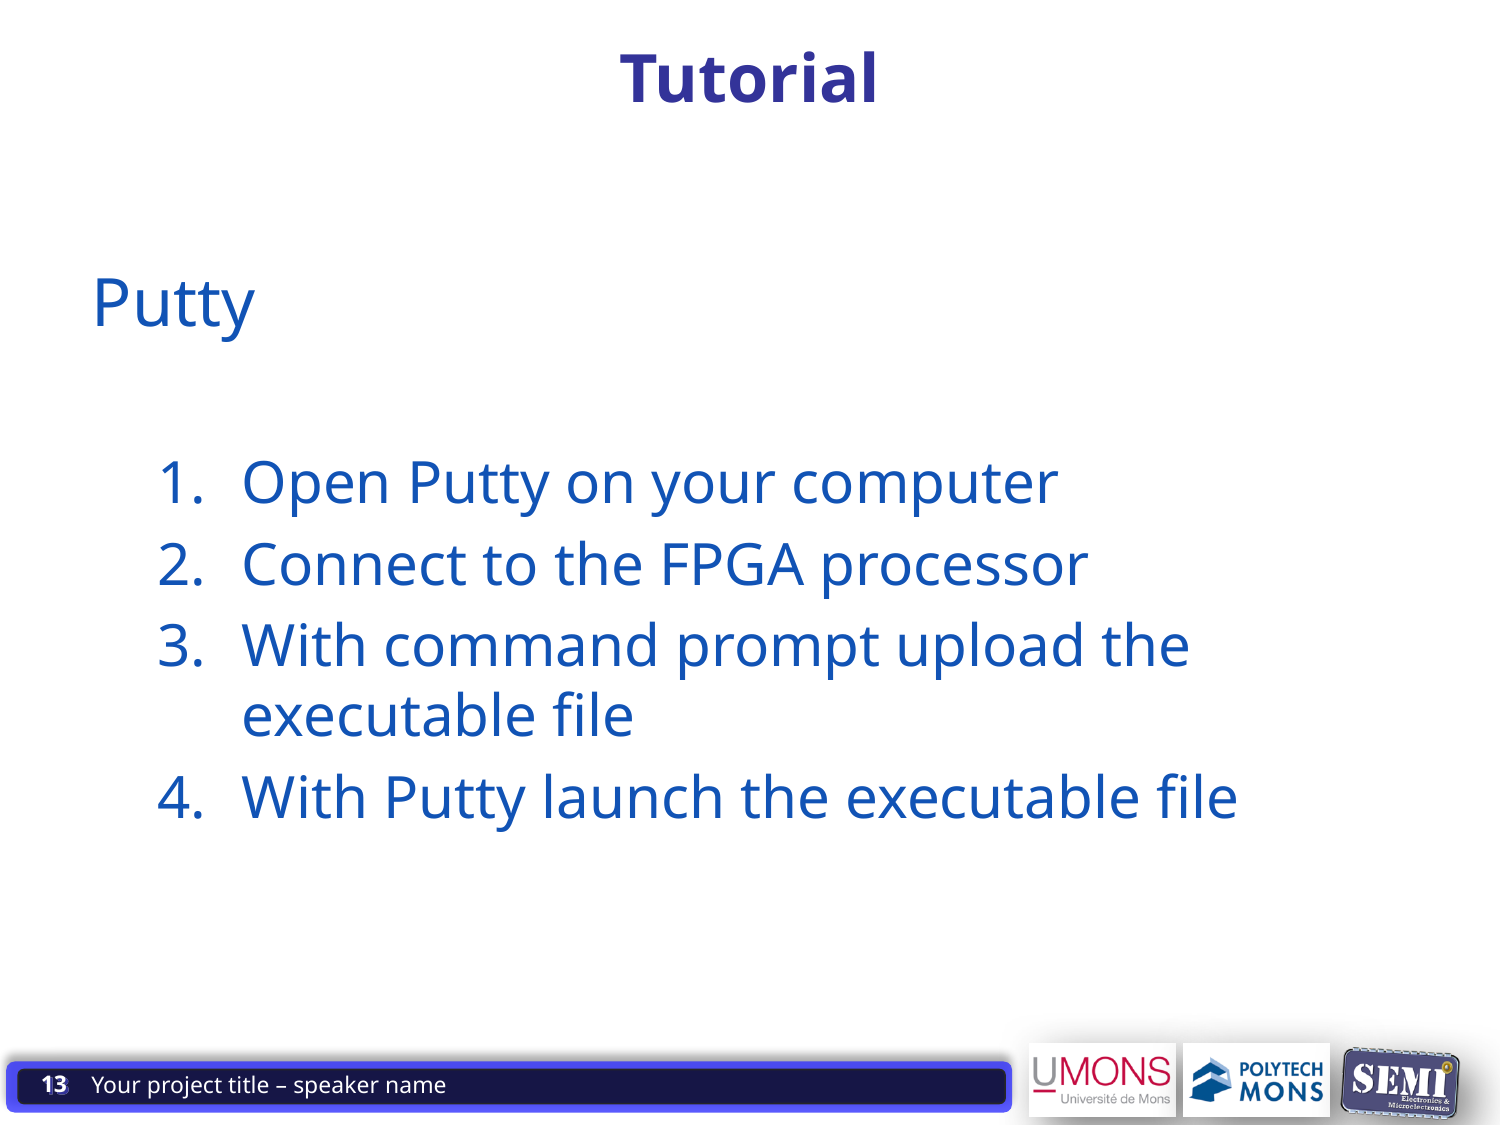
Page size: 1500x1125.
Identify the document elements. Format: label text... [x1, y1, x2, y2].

title Tutorial [74, 27, 1426, 216]
list Putty Open Putty on your computer Connect to the FPGA processor With command prompt upload the executable file With Putty launch the executable file [76, 252, 1428, 996]
picture [1183, 1043, 1330, 1117]
slide_number 13 [0, 1059, 111, 1111]
picture [1029, 1043, 1176, 1117]
picture [1340, 1046, 1461, 1120]
